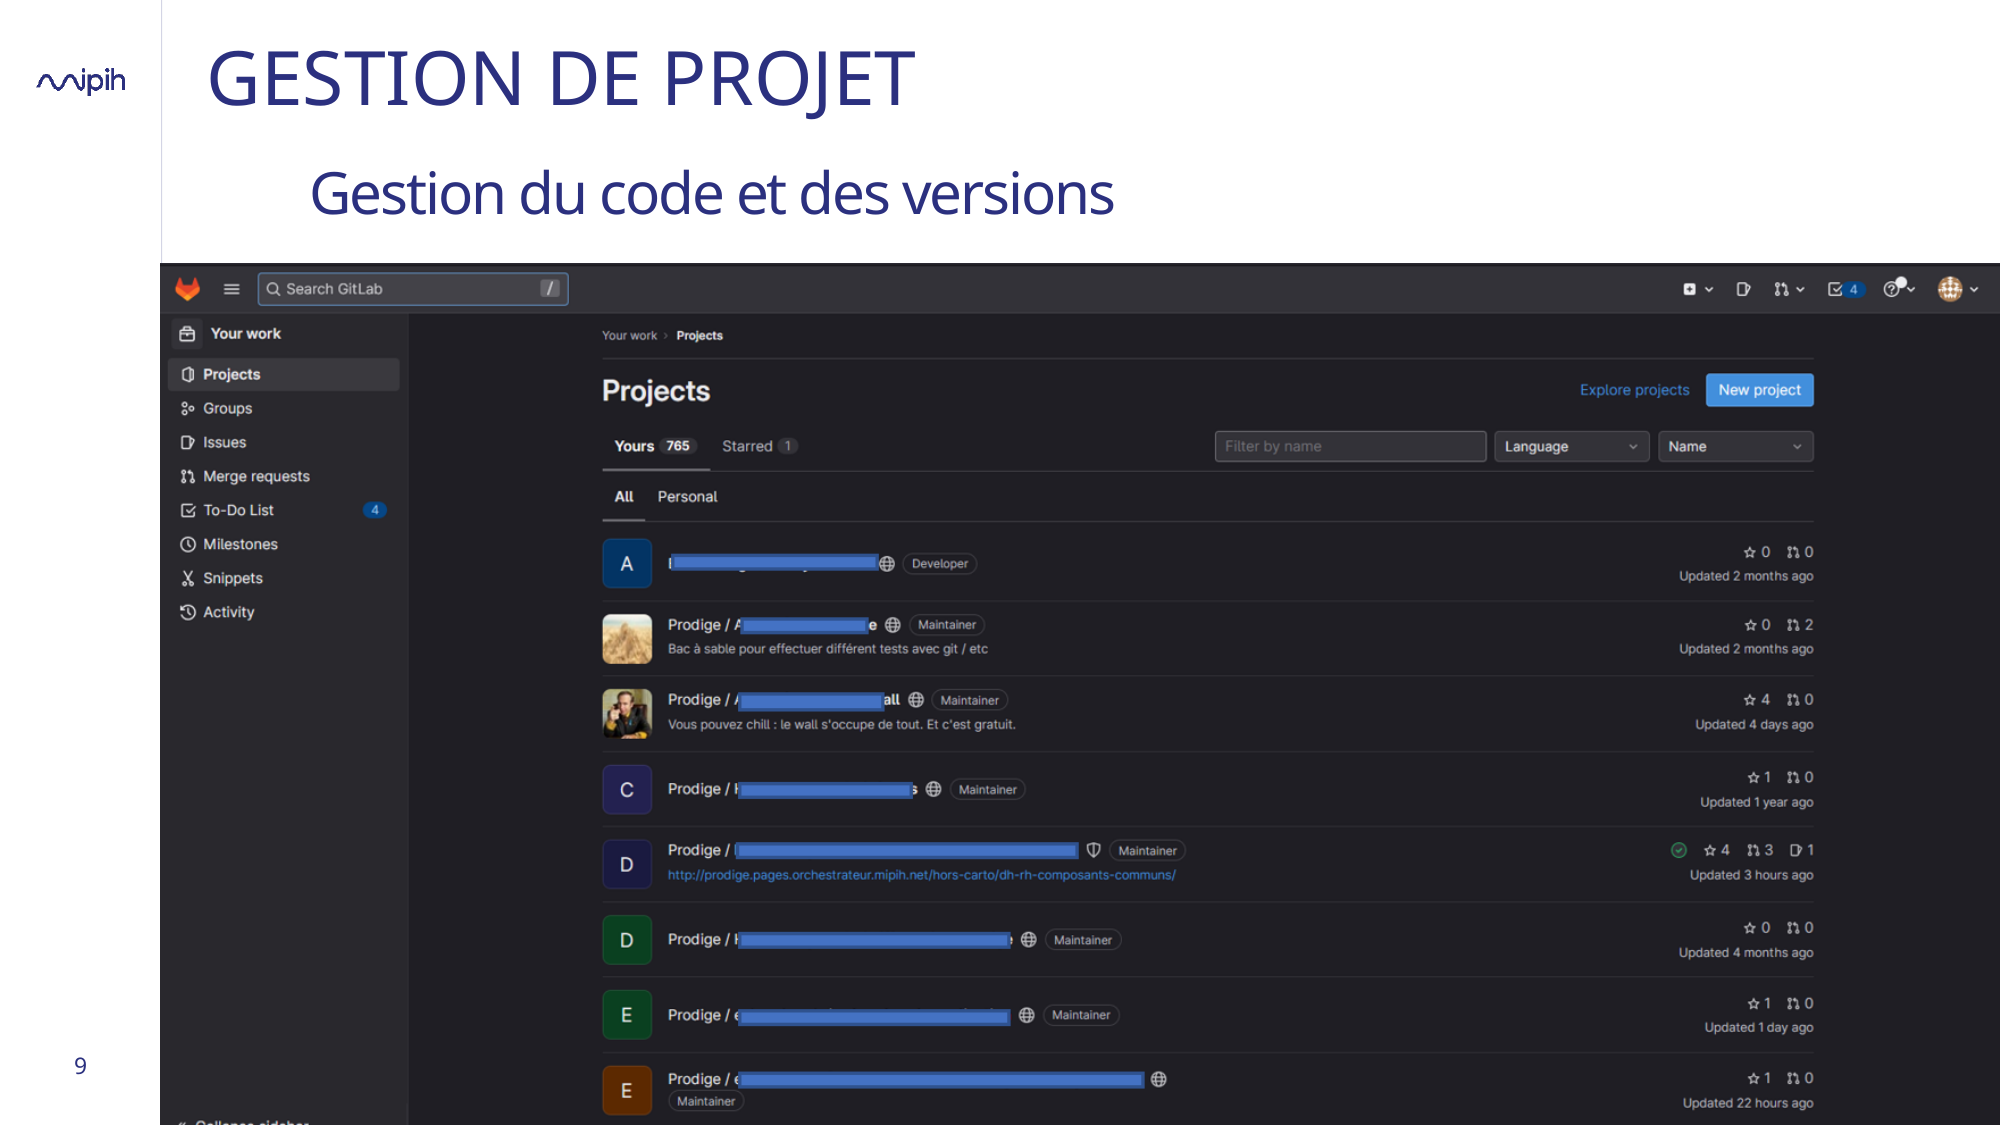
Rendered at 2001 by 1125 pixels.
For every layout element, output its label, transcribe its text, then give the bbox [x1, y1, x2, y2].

text_box GESTION DE PROJET [191, 23, 1192, 129]
picture [36, 68, 125, 96]
picture [160, 263, 2000, 1125]
text_box Gestion du code et des versions [294, 161, 1685, 251]
